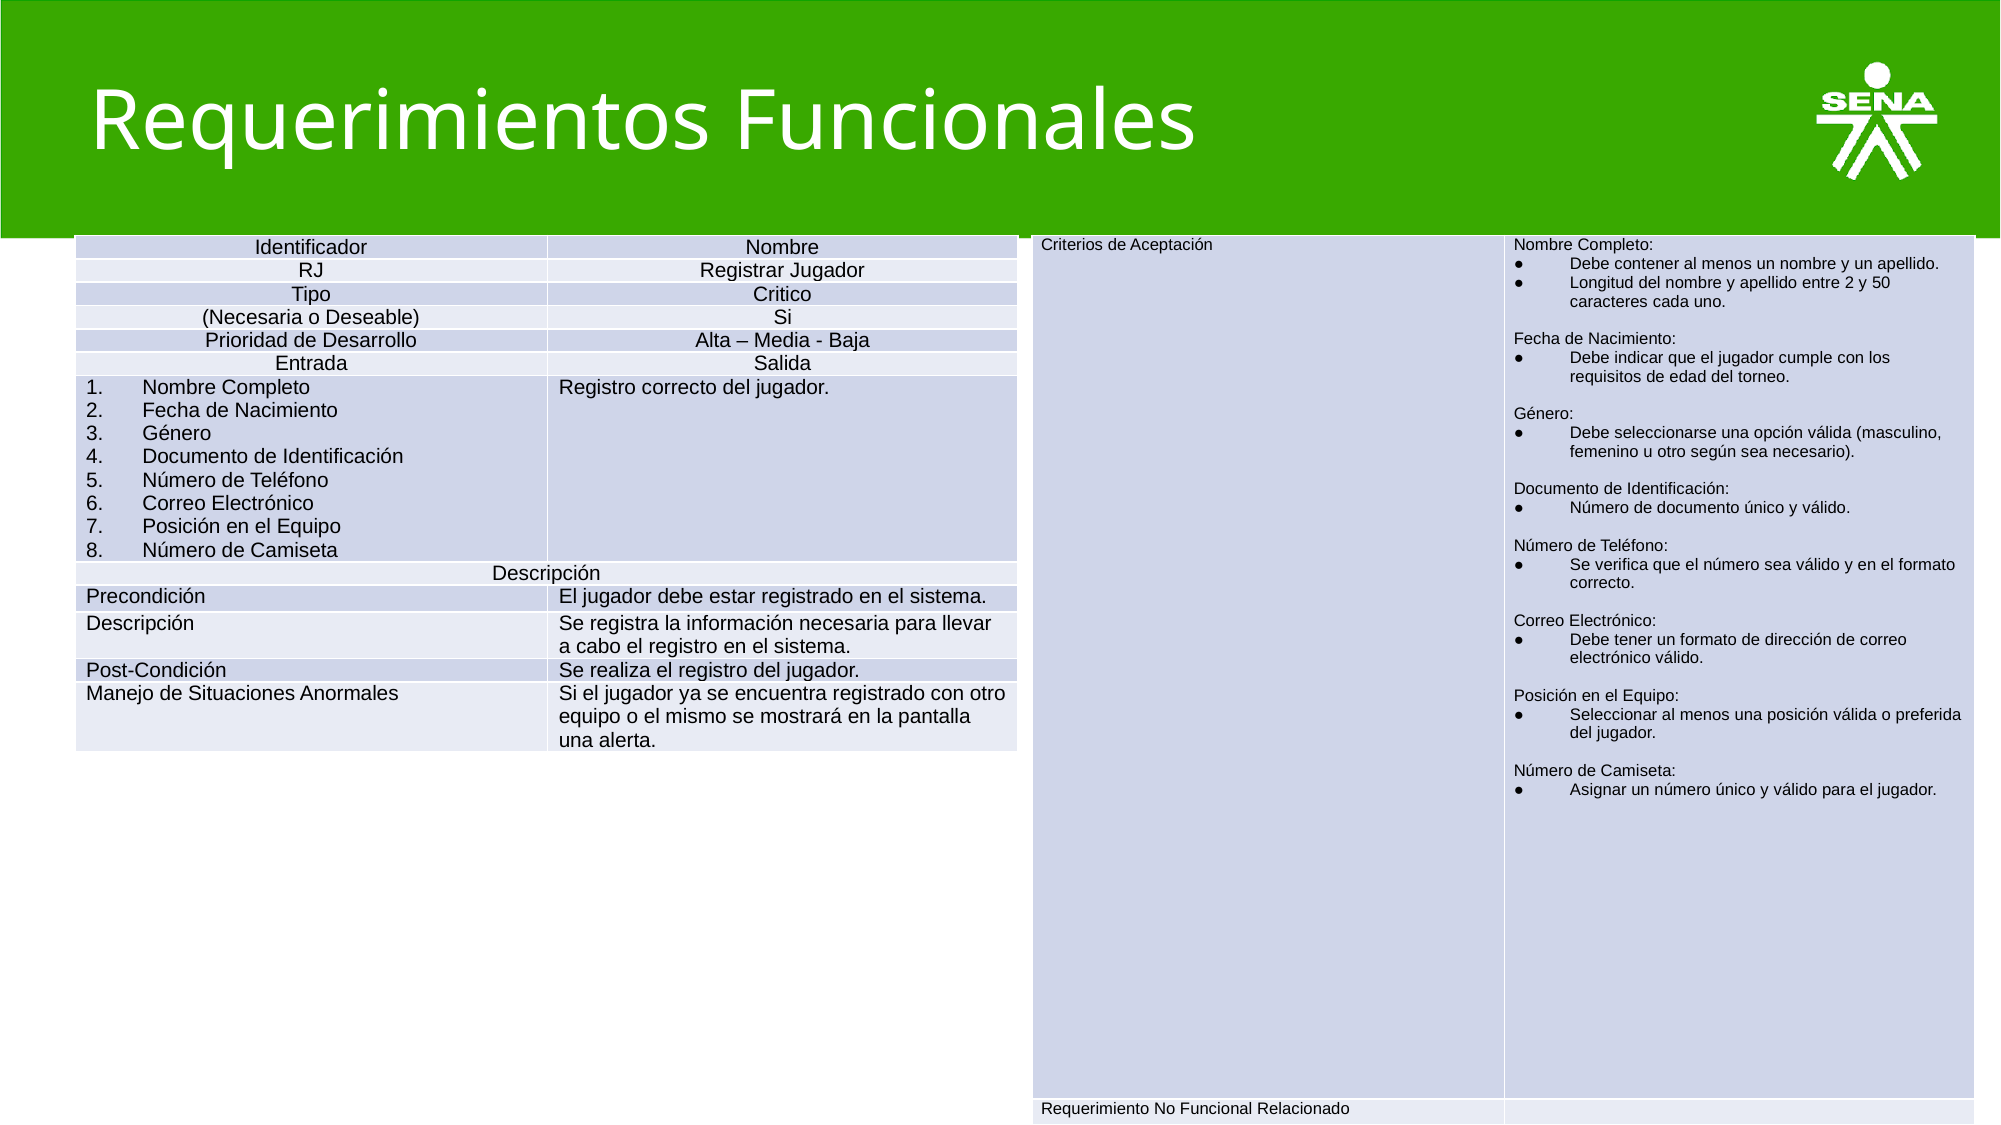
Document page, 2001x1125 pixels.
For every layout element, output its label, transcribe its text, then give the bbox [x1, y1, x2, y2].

table_cell Post-Condición [76, 659, 547, 681]
table_header Criterios de Aceptación [1033, 236, 1504, 1098]
table_cell Registro correcto del jugador. [548, 376, 1017, 561]
table_cell Manejo de Situaciones Anormales [76, 683, 547, 751]
table_cell Critico [548, 283, 1017, 305]
table_cell Entrada [76, 353, 547, 375]
table_cell (Necesaria o Deseable) [76, 306, 547, 328]
table_cell [1505, 1100, 1974, 1124]
table_cell Precondición [76, 586, 547, 611]
table_header Identificador [76, 236, 547, 258]
table_header Nombre [548, 236, 1017, 258]
table_cell RJ [76, 260, 547, 281]
table_cell Descripción [76, 613, 547, 658]
table_cell Se realiza el registro del jugador. [548, 659, 1017, 681]
table_header Nombre Completo: Debe contener al menos un nombre y un apellido. Longitud del nombre y apellido entre 2 y 50 caracteres cada uno. Fecha de Nacimiento: Debe indicar que el jugador cumple con los requisitos de edad del torneo. Género: Debe seleccionarse una opción válida (masculino, femenino u otro según sea necesario). Documento de Identificación: Número de documento único y válido. Número de Teléfono: Se verifica que el número sea válido y en el formato correcto. Correo Electrónico: Debe tener un formato de dirección de correo electrónico válido. Posición en el Equipo: Seleccionar al menos una posición válida o preferida del jugador. Número de Camiseta: Asignar un número único y válido para el jugador. [1505, 236, 1974, 1098]
title Requerimientos Funcionales [74, 54, 1758, 192]
table_cell Requerimiento No Funcional Relacionado [1033, 1100, 1504, 1124]
table_cell El jugador debe estar registrado en el sistema. [548, 586, 1017, 611]
table_cell Registrar Jugador [548, 260, 1017, 281]
table_cell Alta – Media - Baja [548, 330, 1017, 351]
table_cell Nombre Completo Fecha de Nacimiento Género Documento de Identificación Número de Teléfono Correo Electrónico Posición en el Equipo Número de Camiseta [76, 376, 547, 561]
table_cell Salida [548, 353, 1017, 375]
table_cell Prioridad de Desarrollo [76, 330, 547, 351]
table_cell Se registra la información necesaria para llevar a cabo el registro en el sistema. [548, 613, 1017, 658]
picture [0, 0, 2001, 1125]
table_cell Descripción [76, 563, 1017, 584]
table_cell Si el jugador ya se encuentra registrado con otro equipo o el mismo se mostrará en la pantalla una alerta. [548, 683, 1017, 751]
table_cell Tipo [76, 283, 547, 305]
table_cell Si [548, 306, 1017, 328]
